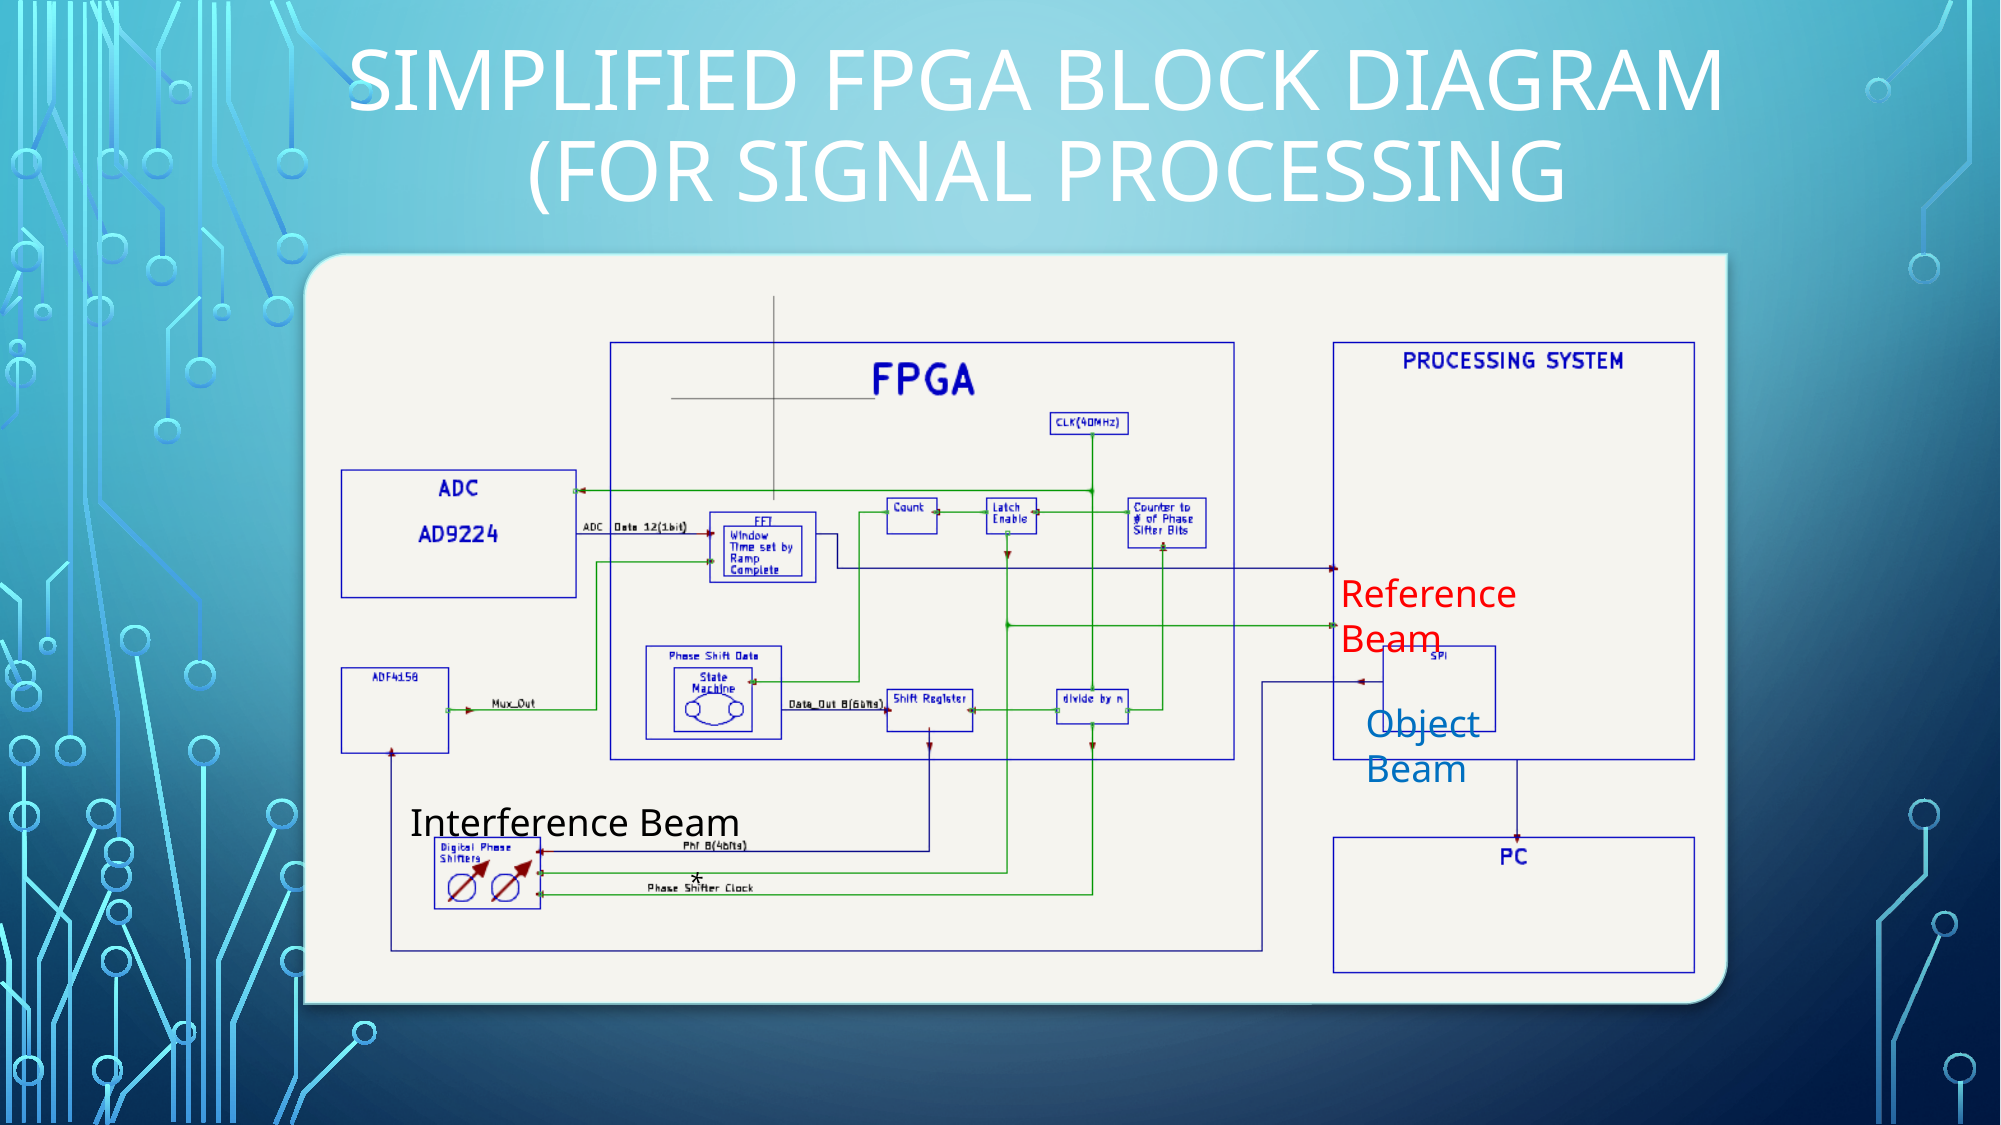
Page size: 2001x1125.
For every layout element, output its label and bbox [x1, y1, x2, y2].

picture [304, 0, 2000, 1125]
text_box [0, 0, 379, 1125]
